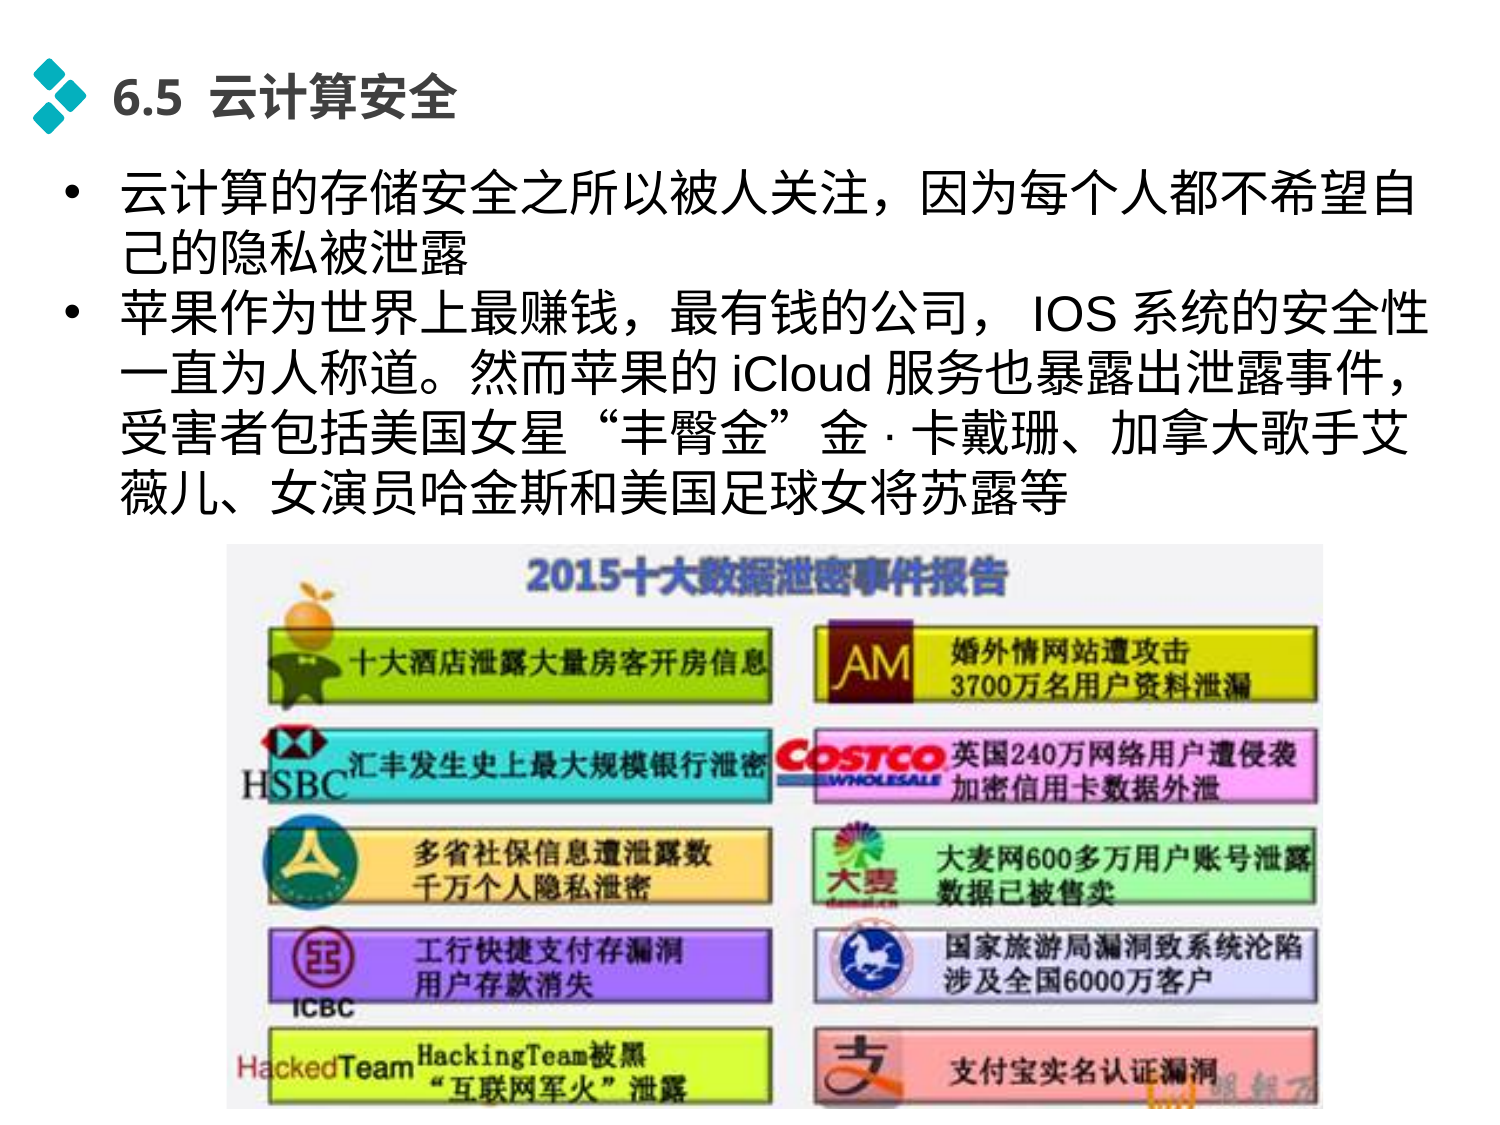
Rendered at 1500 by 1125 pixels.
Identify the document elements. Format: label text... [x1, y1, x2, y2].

text_box 云计算的存储安全之所以被人关注，因为每个人都不希望自己的隐私被泄露 苹果作为世界上最赚钱，最有钱的公司，IOS系统的安全性一直为人称道。然而苹果的iCloud服务也暴露出泄露事件，受害者包括美国女星“丰臀金”金·卡戴珊、加拿大歌手艾薇儿、女演员哈金斯和美国足球女将苏露等 [48, 154, 1467, 529]
picture [226, 544, 1324, 1109]
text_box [32, 57, 871, 135]
